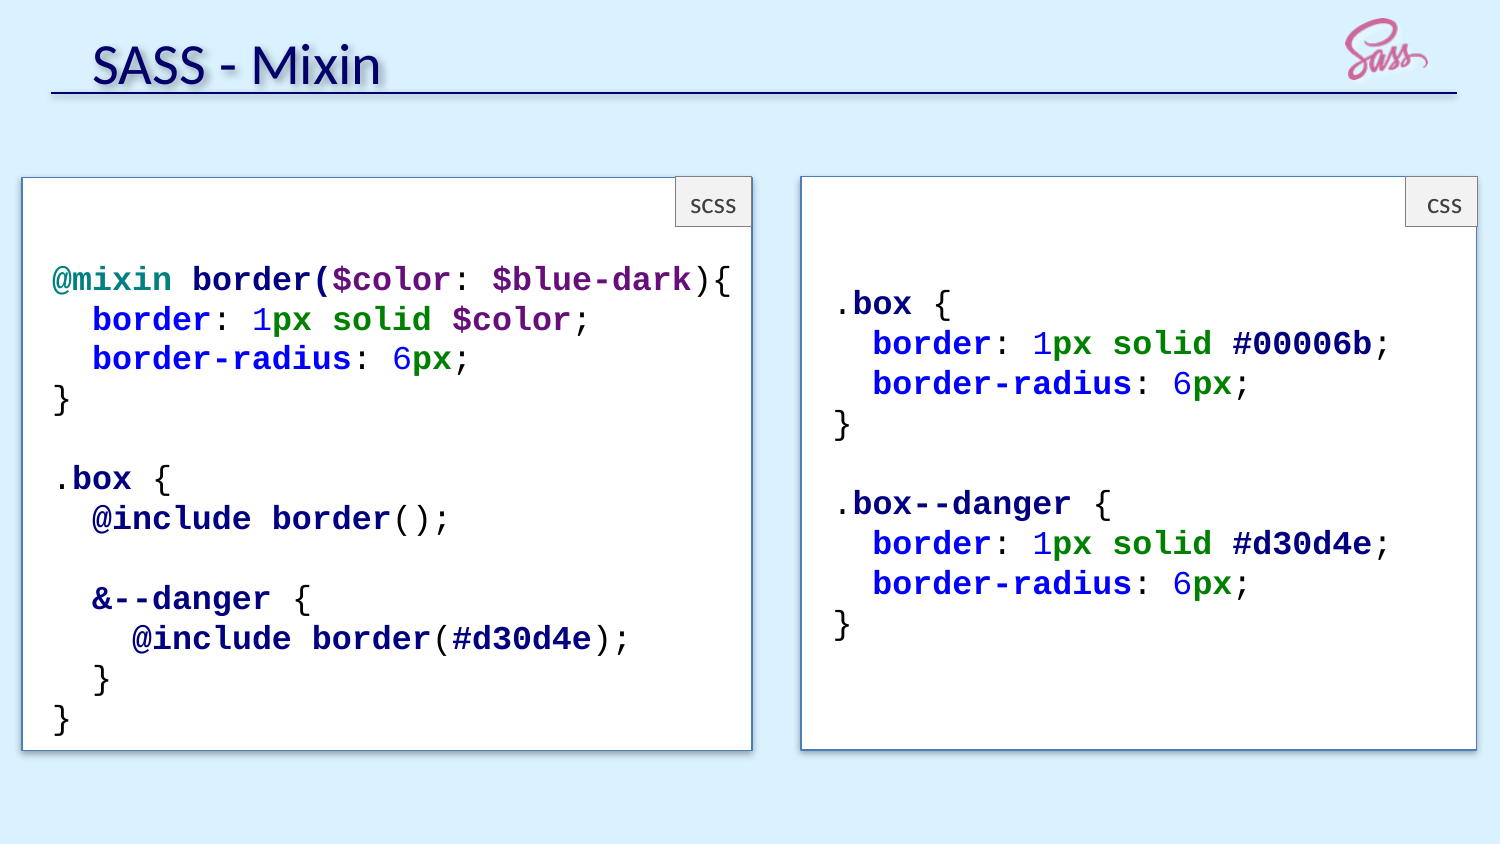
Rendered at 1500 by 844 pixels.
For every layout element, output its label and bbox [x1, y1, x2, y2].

text_box [50, 8, 1457, 114]
text_box [22, 176, 768, 751]
text_box [800, 176, 1478, 751]
